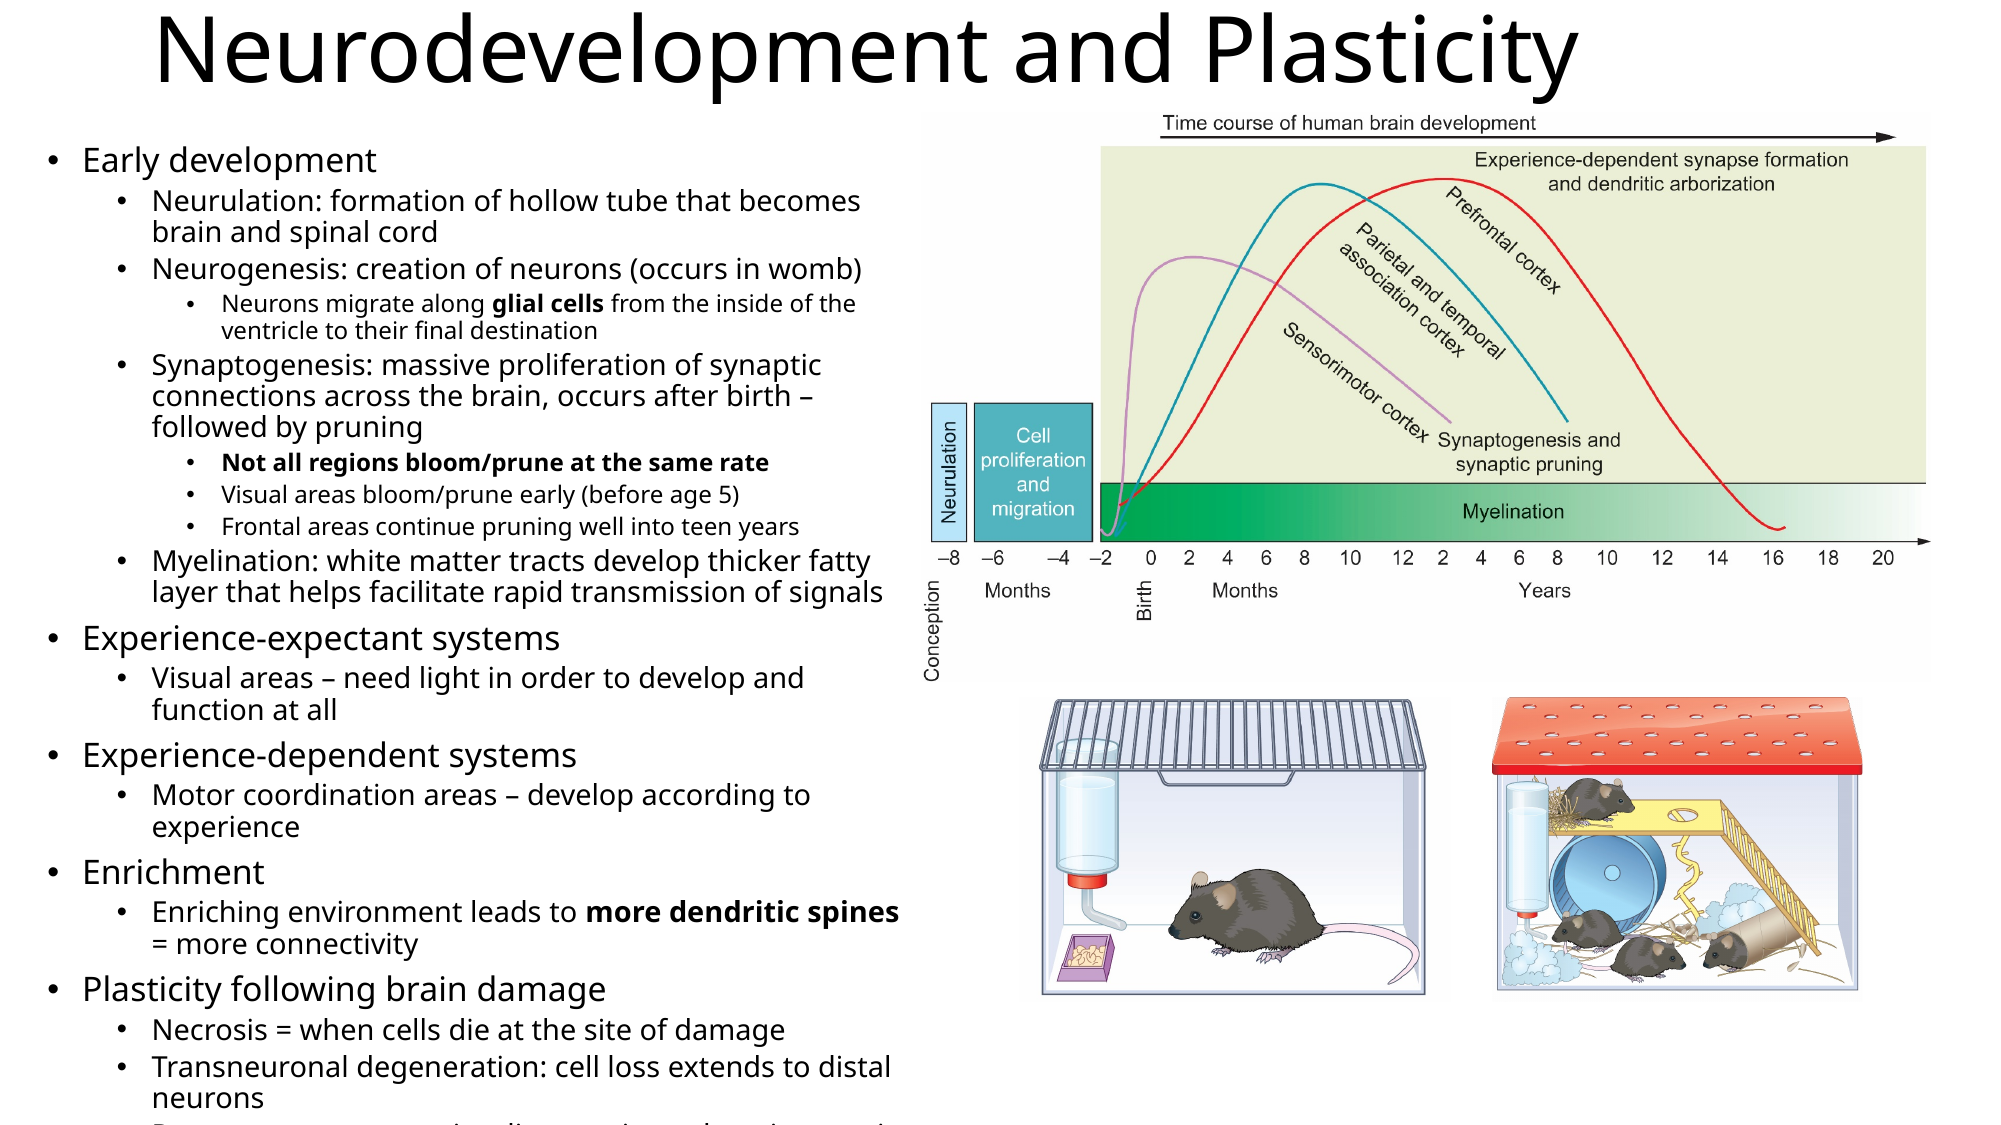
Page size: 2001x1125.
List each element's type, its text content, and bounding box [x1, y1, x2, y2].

picture [1491, 697, 1863, 1003]
picture [920, 111, 1931, 683]
list Early development Neurulation: formation of hollow tube that becomes brain and spinal cord Neurogenesis: creation of neurons (occurs in womb) Neurons migrate along glial cells from the inside of the ventricle to their final destination Synaptogenesis: massive proliferation of synaptic connections across the brain, occurs after birth – followed by pruning Not all regions bloom/prune at the same rate Visual areas bloom/prune early (before age 5) Frontal areas continue pruning well into teen years Myelination: white matter tracts develop thicker fatty layer that helps facilitate rapid transmission of signals Experience-expectant systems Visual areas – need light in order to develop and function at all Experience-dependent systems Motor coordination areas – develop according to experience Enrichment Enriching environment leads to more dendritic spines = more connectivity Plasticity following brain damage Necrosis = when cells die at the site of damage Transneuronal degeneration: cell loss extends to distal neurons Recovery: neurogenesis, gliogenesis, and angiogenesis [32, 136, 922, 1125]
title Neurodevelopment and Plasticity [137, 0, 1863, 136]
picture [1018, 697, 1451, 1003]
